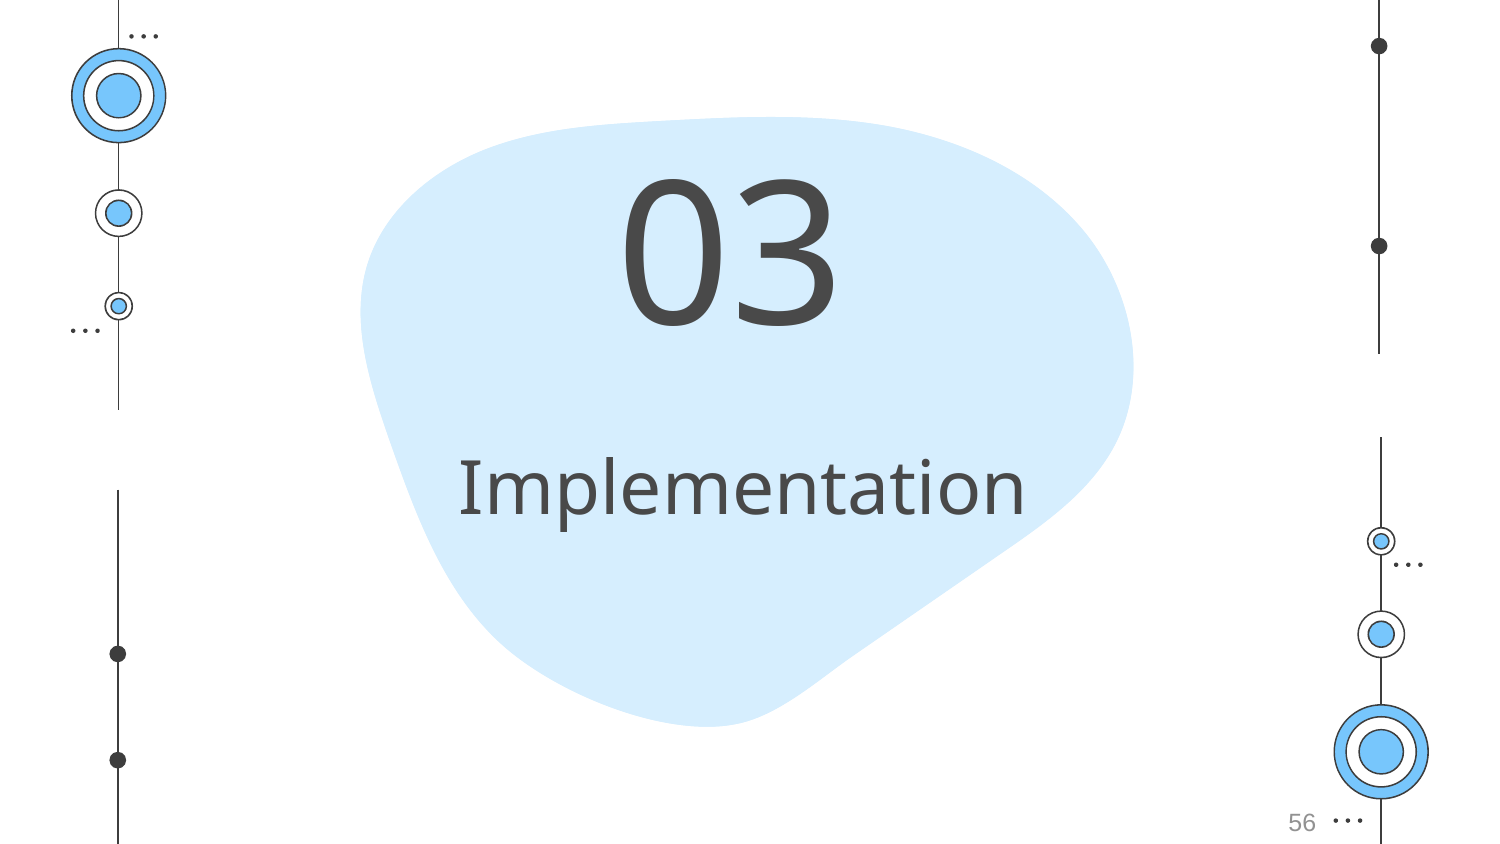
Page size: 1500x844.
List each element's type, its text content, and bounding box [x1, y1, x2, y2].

title Implementation [426, 418, 1060, 551]
slide_number 56 [993, 798, 1332, 844]
title 03 [487, 203, 975, 380]
